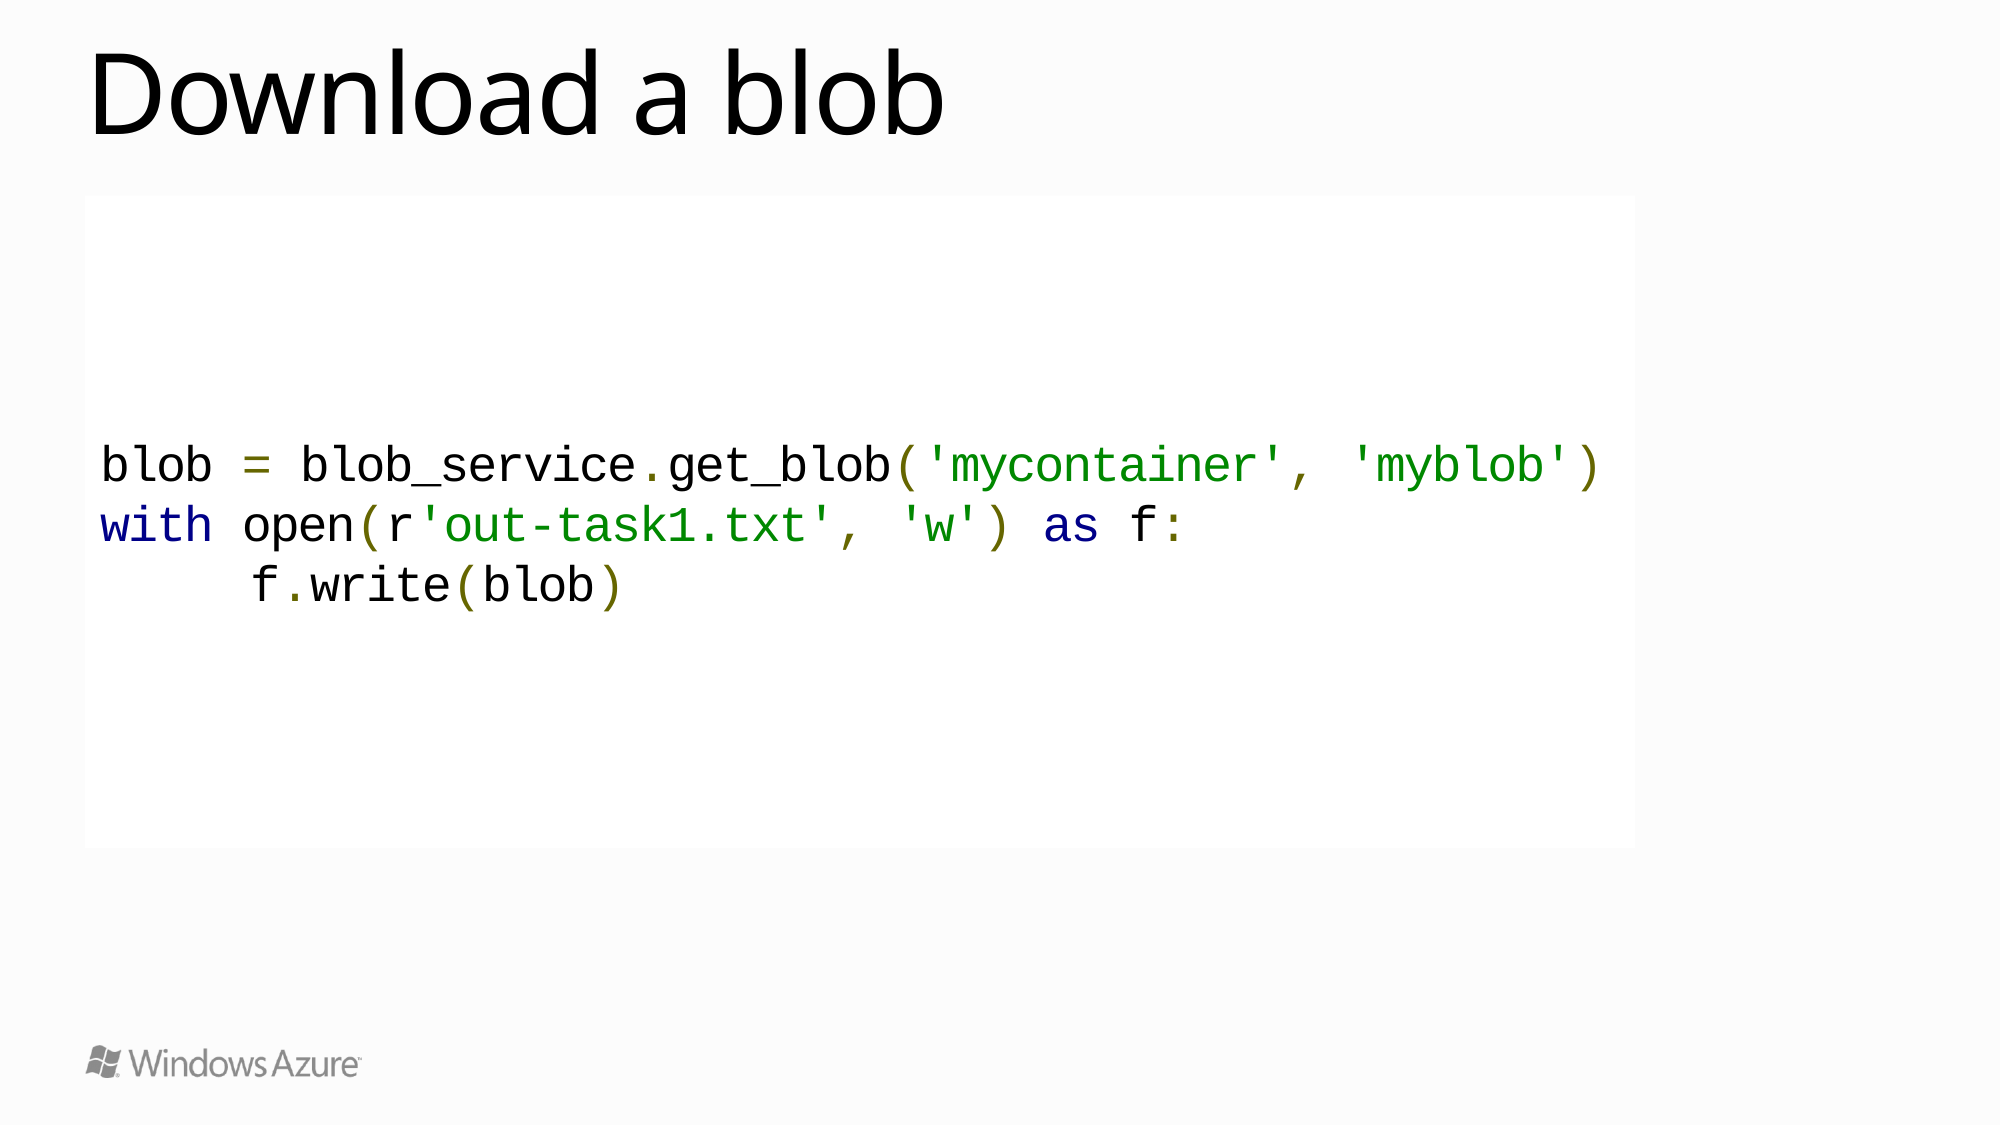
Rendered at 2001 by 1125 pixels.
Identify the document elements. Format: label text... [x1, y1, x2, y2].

title Download a blob [85, 37, 1915, 161]
list blob = blob_service.get_blob('mycontainer', 'myblob') with open(r'out-task1.txt', 'w') as f: f.write(blob) [85, 195, 1635, 849]
